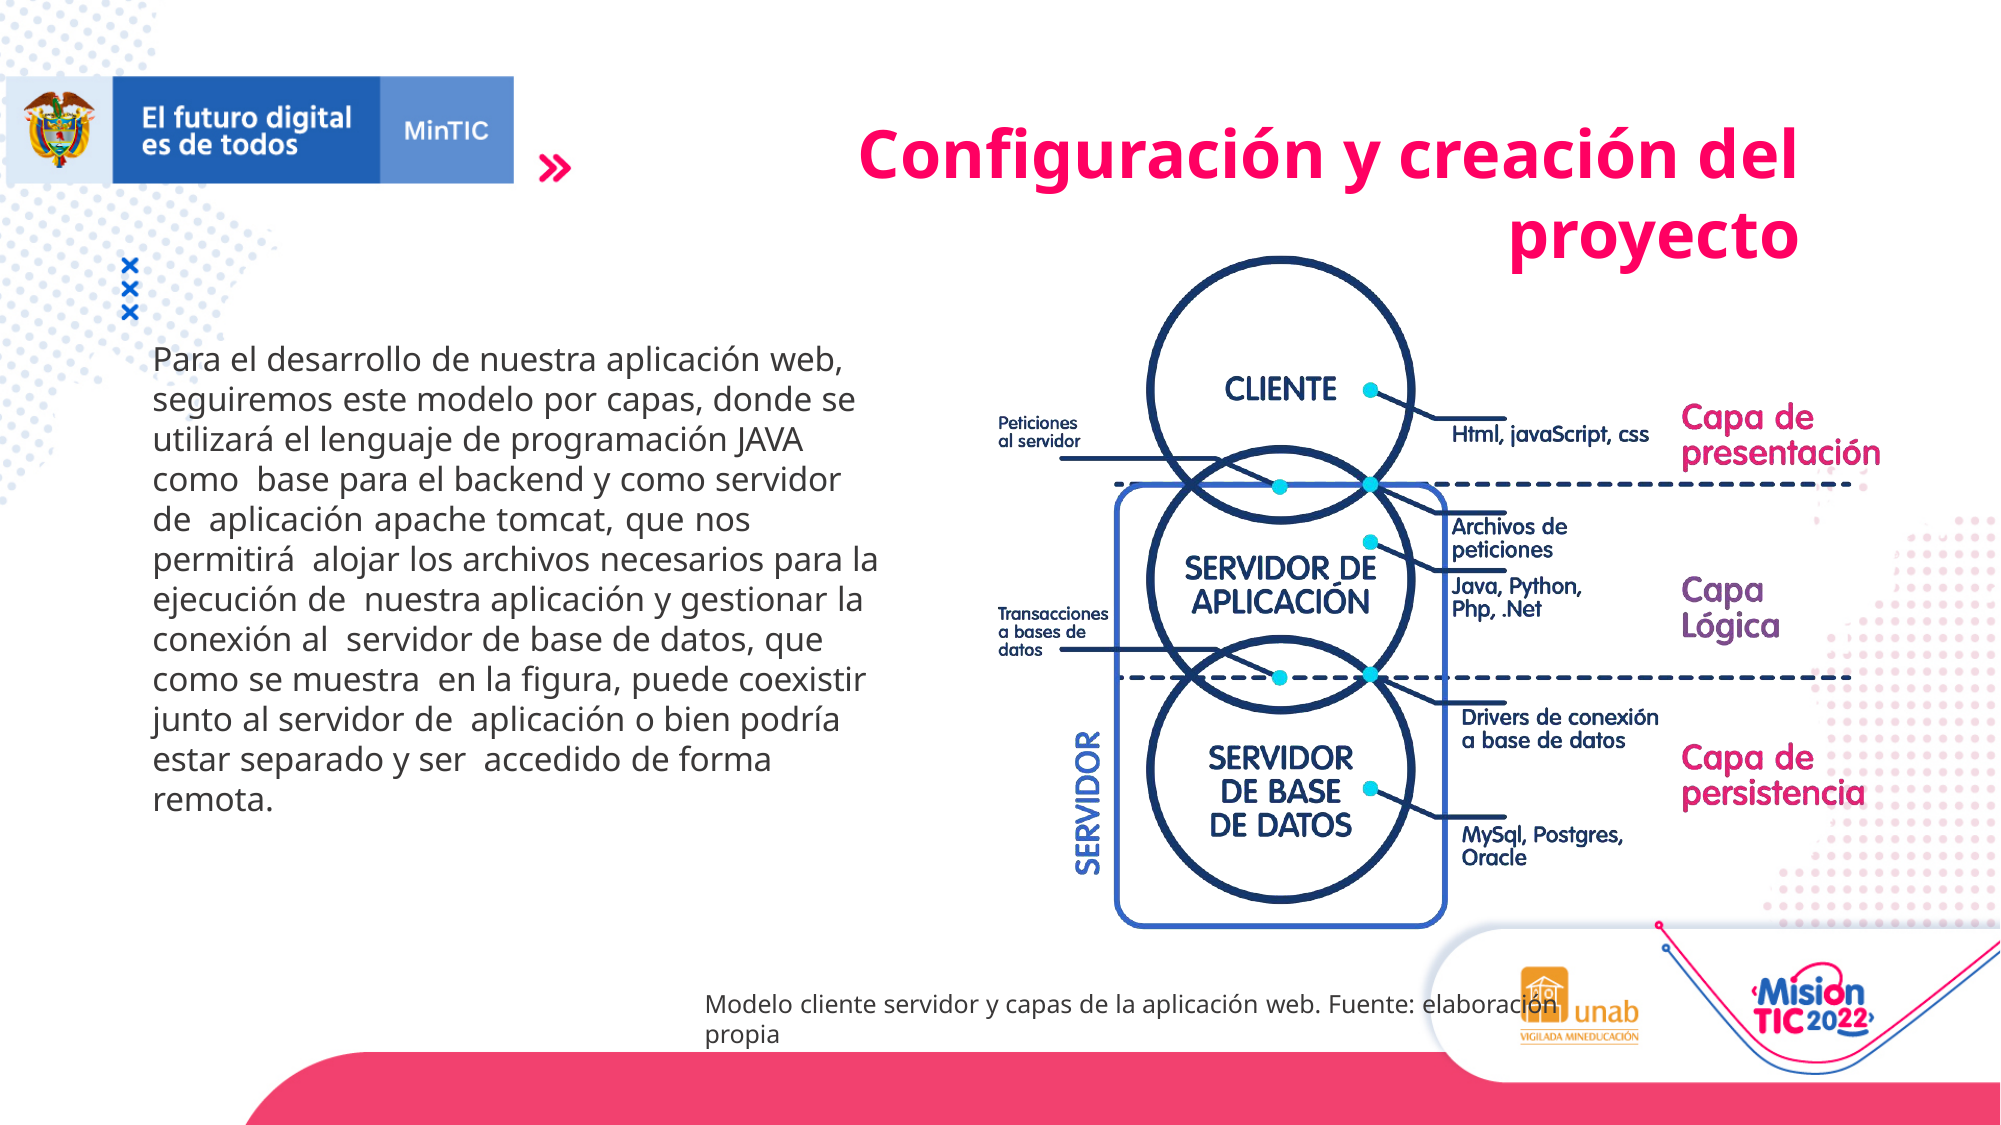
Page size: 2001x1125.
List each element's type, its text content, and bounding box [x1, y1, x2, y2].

picture [0, 0, 2001, 1125]
text_box Para el desarrollo de nuestra aplicación web, seguiremos este modelo por capas, donde se utilizará el lenguaje de programación JAVA como base para el backend y como servidor de aplicación apache tomcat, que nos permitirá alojar los archivos necesarios para la ejecución de nuestra aplicación y gestionar la conexión al servidor de base de datos, que como se muestra en la figura, puede coexistir junto al servidor de aplicación o bien podría estar separado y ser accedido de forma remota. [150, 336, 888, 818]
text_box Modelo cliente servidor y capas de la aplicación web. Fuente: elaboración propia [702, 986, 982, 1049]
text_box Configuración y creación del proyecto [565, 104, 1816, 280]
